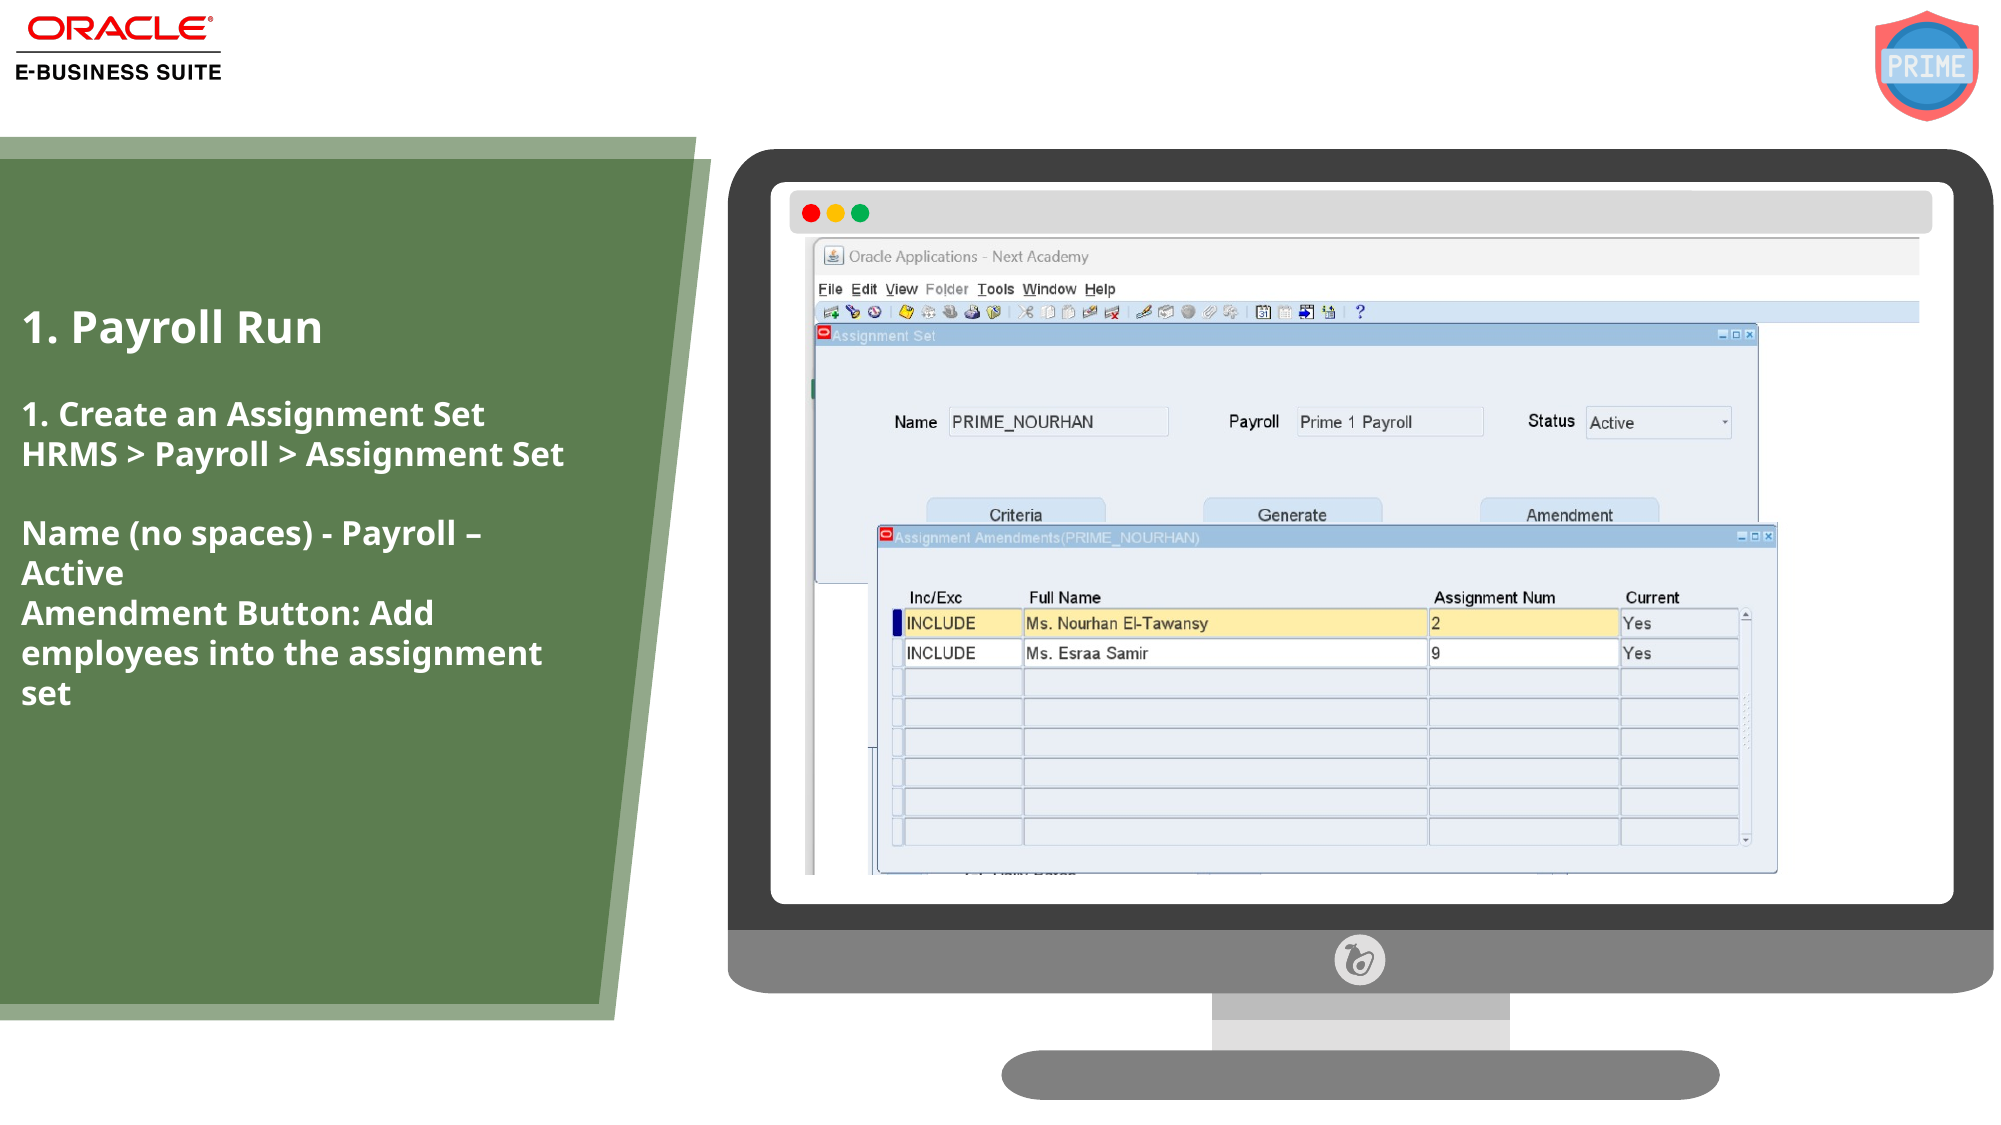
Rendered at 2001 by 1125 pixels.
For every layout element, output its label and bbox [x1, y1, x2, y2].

picture [16, 15, 222, 81]
picture [804, 237, 1920, 875]
text_box [0, 136, 712, 1021]
text_box [727, 148, 1995, 1101]
picture [1868, 7, 1986, 125]
